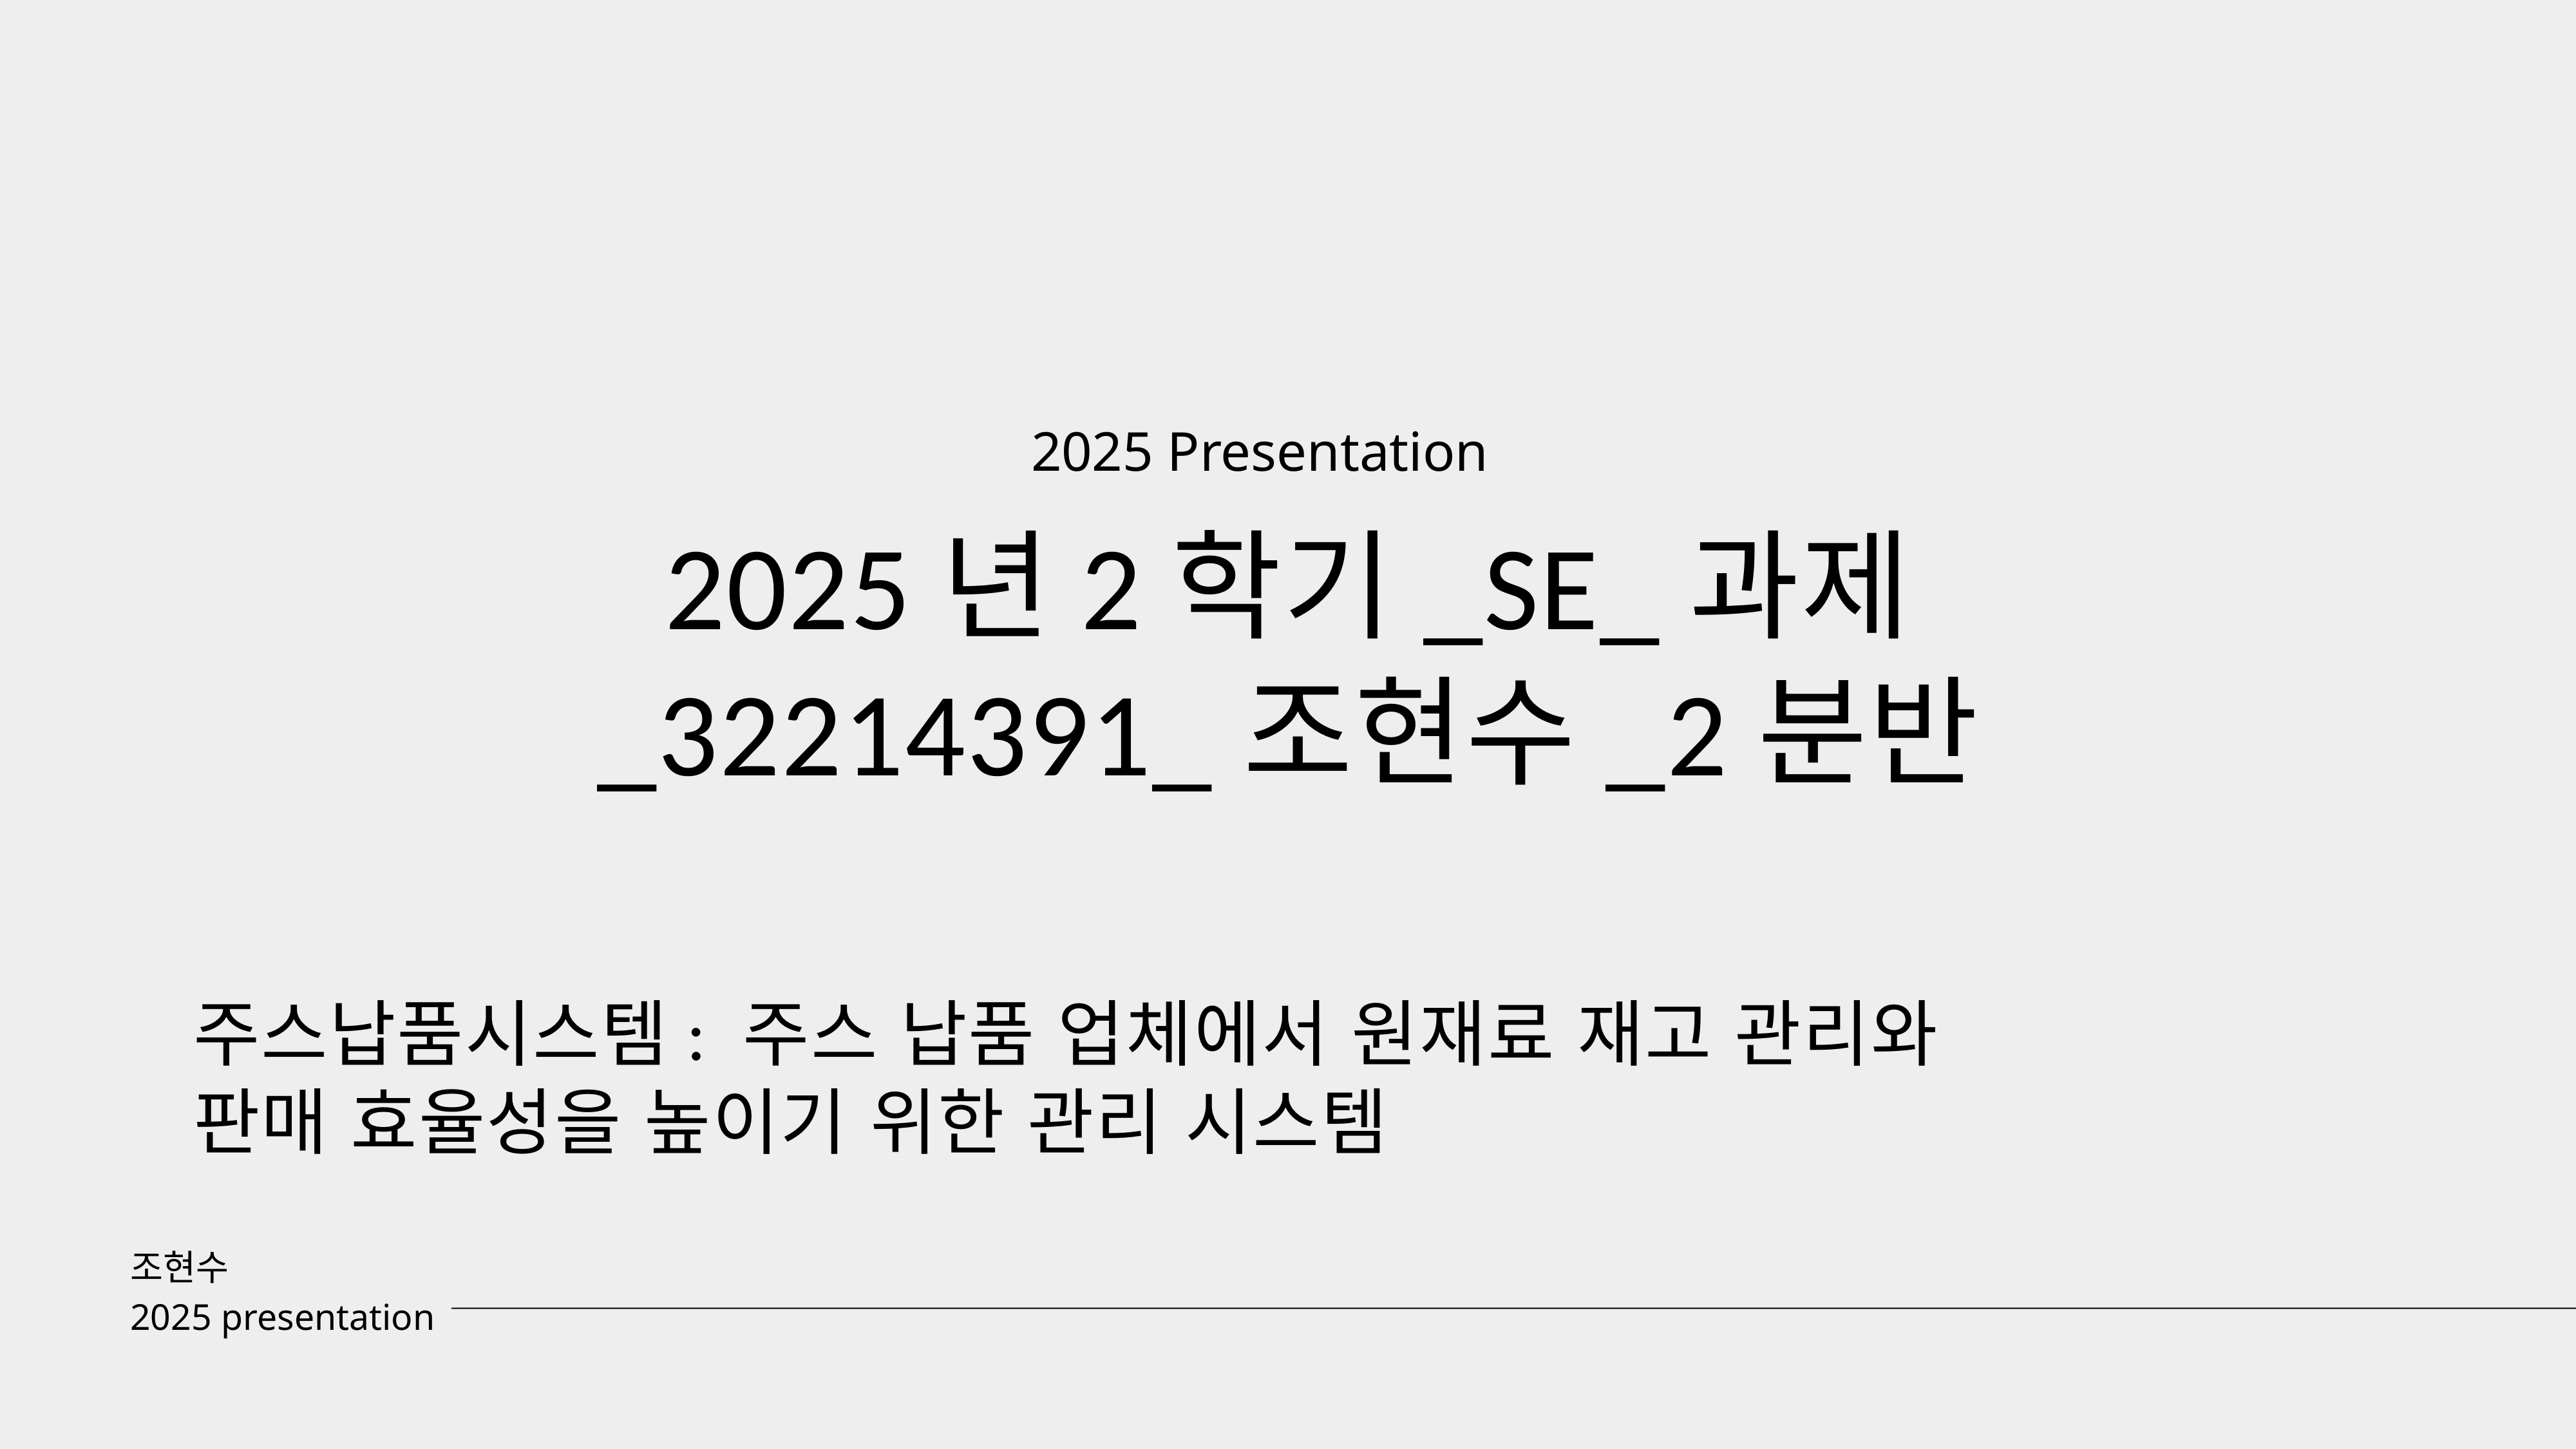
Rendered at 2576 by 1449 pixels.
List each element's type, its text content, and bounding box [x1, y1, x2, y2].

text_box 2025년2학기_SE_과제 _32214391_조현수_2분반 [242, 495, 2334, 692]
text_box 주스납품시스템: 주스 납품 업체에서 원재료 재고 관리와 판매 효율성을 높이기 위한 관리 시스템 [193, 974, 2286, 1171]
text_box 2025 Presentation [949, 402, 1570, 478]
picture [449, 1306, 2576, 1310]
text_box 조현수 2025 presentation [120, 1233, 569, 1334]
